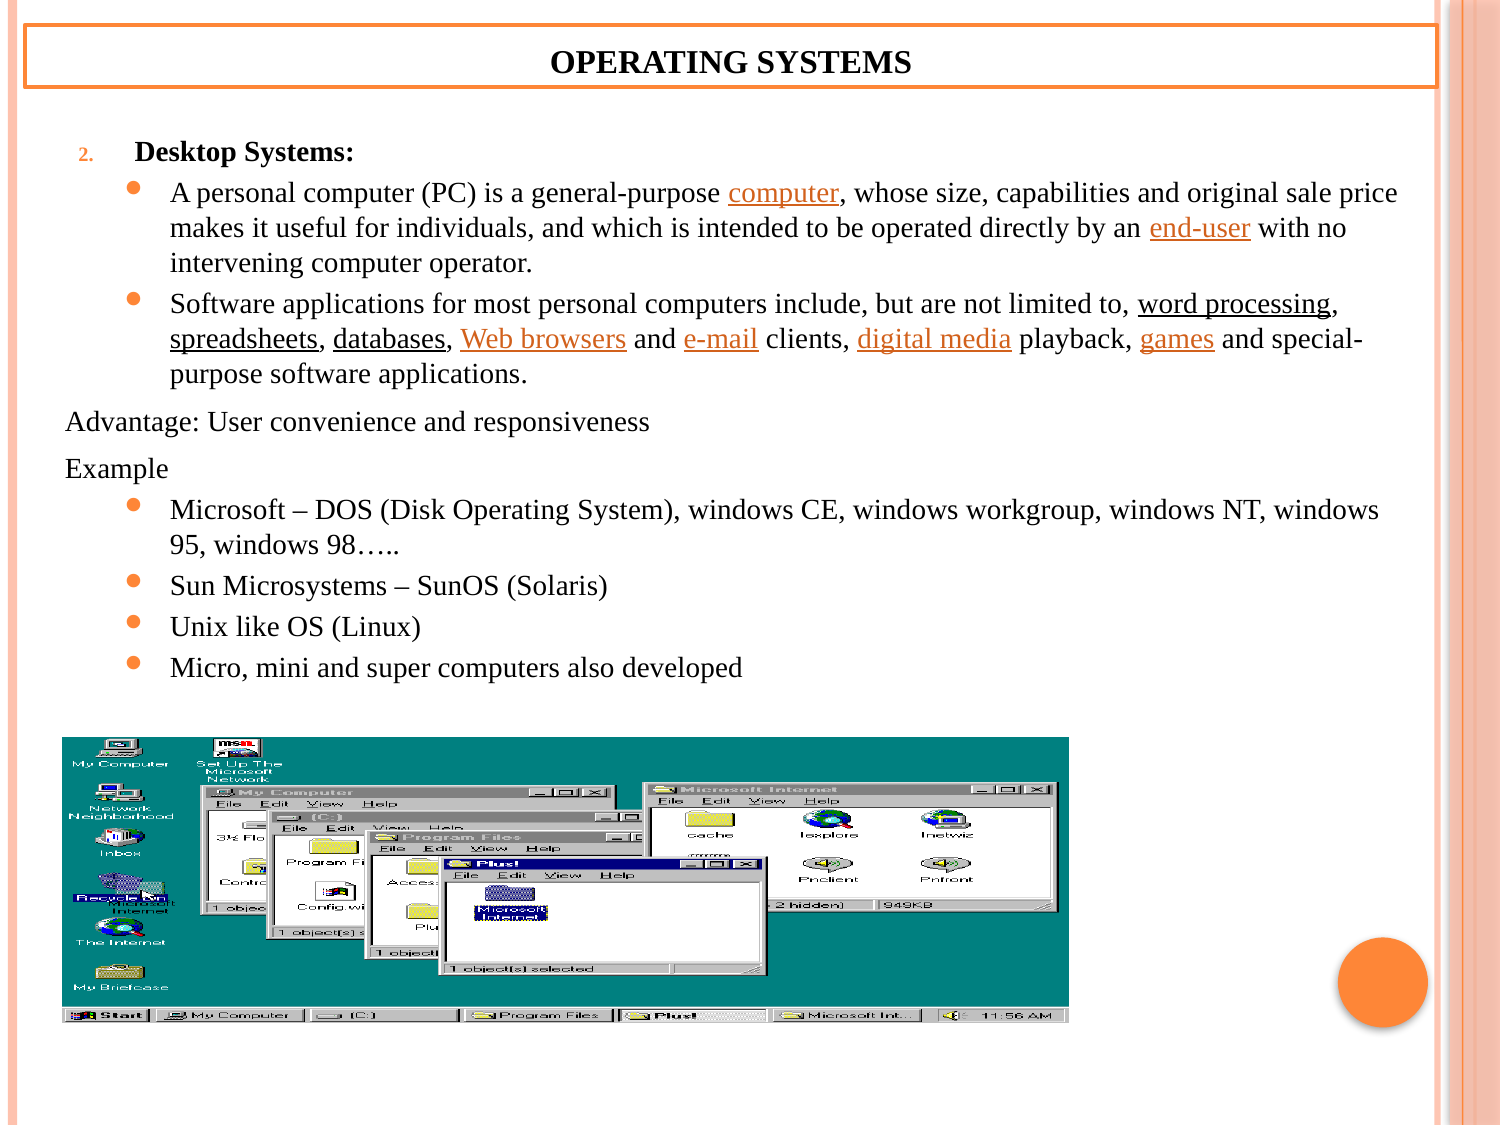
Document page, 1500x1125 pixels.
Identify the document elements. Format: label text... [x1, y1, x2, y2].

text_box Operating Systems [23, 23, 1439, 89]
list Desktop Systems: A personal computer (PC) is a general-purpose computer, whose size, capabilities and original sale price makes it useful for individuals, and which is intended to be operated directly by an end-user with no intervening computer operator. Software applications for most personal computers include, but are not limited to, word processing, spreadsheets, databases, Web browsers and e-mail clients, digital media playback, games and special-purpose software applications. Advantage: User convenience and responsiveness Example Microsoft – DOS (Disk Operating System), windows CE, windows workgroup, windows NT, windows 95, windows 98….. Sun Microsystems – SunOS (Solaris) Unix like OS (Linux) Micro, mini and super computers also developed [50, 125, 1438, 1100]
picture [61, 736, 1069, 1023]
